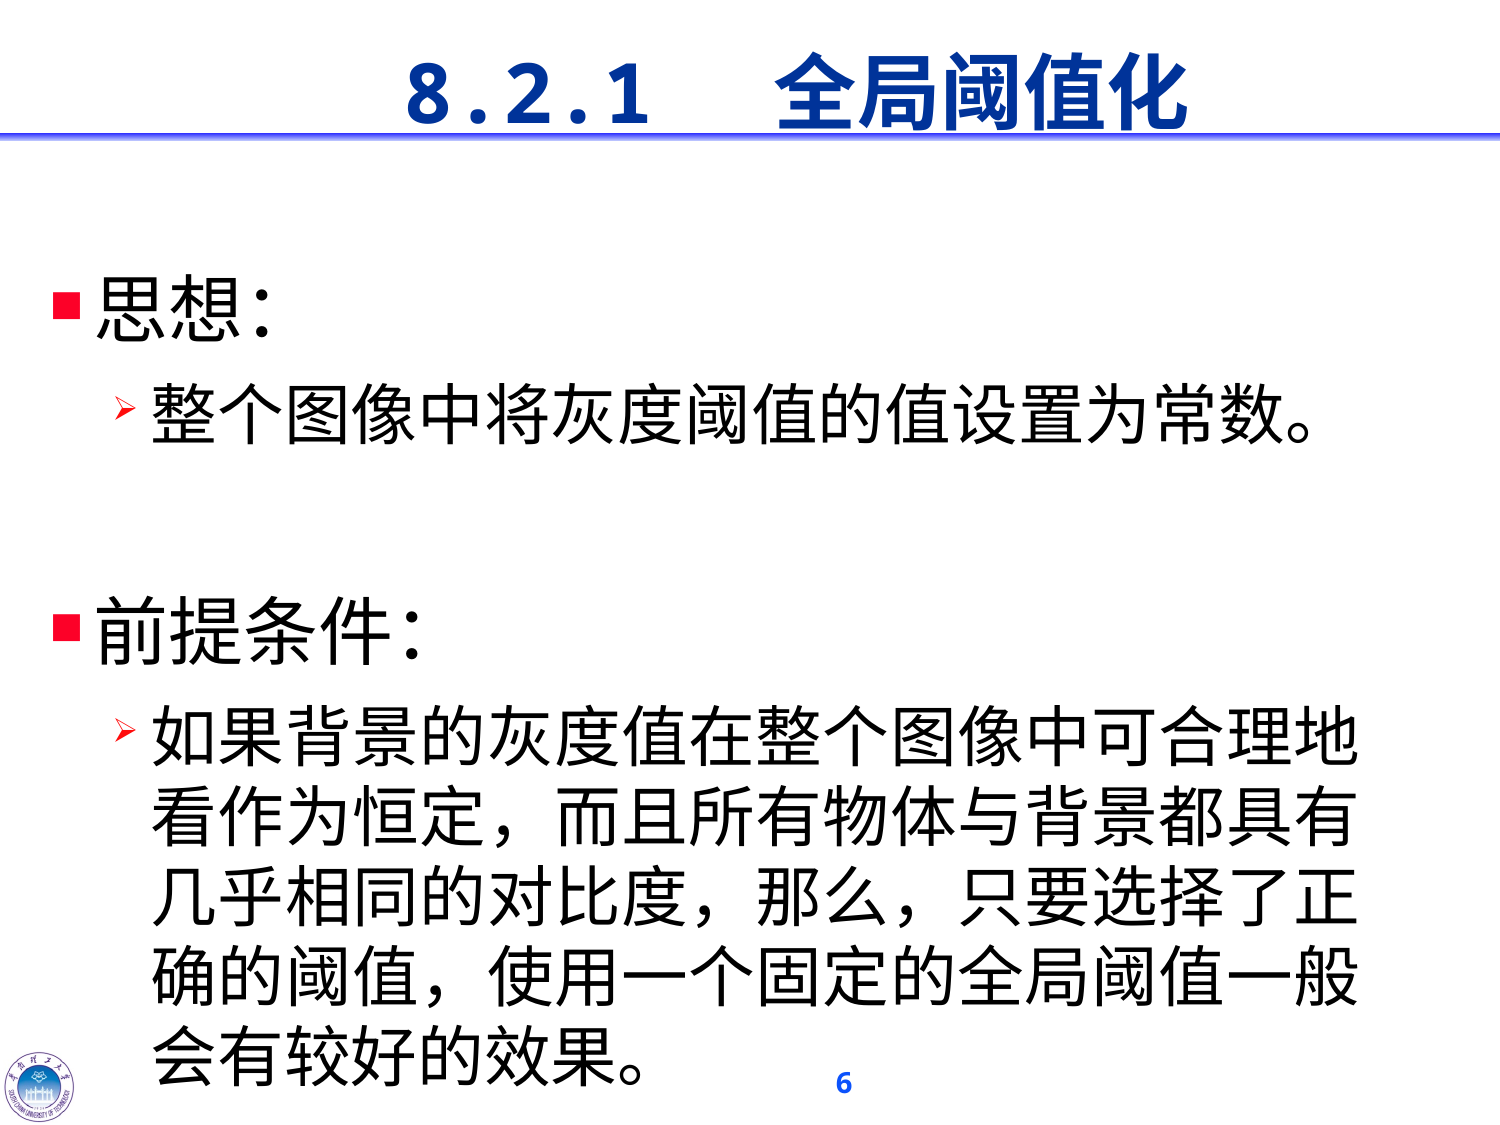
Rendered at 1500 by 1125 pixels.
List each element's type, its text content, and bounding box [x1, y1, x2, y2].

picture [3, 1051, 75, 1123]
list 思想： 整个图像中将灰度阈值的值设置为常数。 前提条件： 如果背景的灰度值在整个图像中可合理地看作为恒定，而且所有物体与背景都具有几乎相同的对比度，那么，只要选择了正确的阈值，使用一个固定的全局阈值一般会有较好的效果。 [40, 254, 1377, 1060]
title 8.2.1 全局阈值化 [170, 30, 1424, 150]
